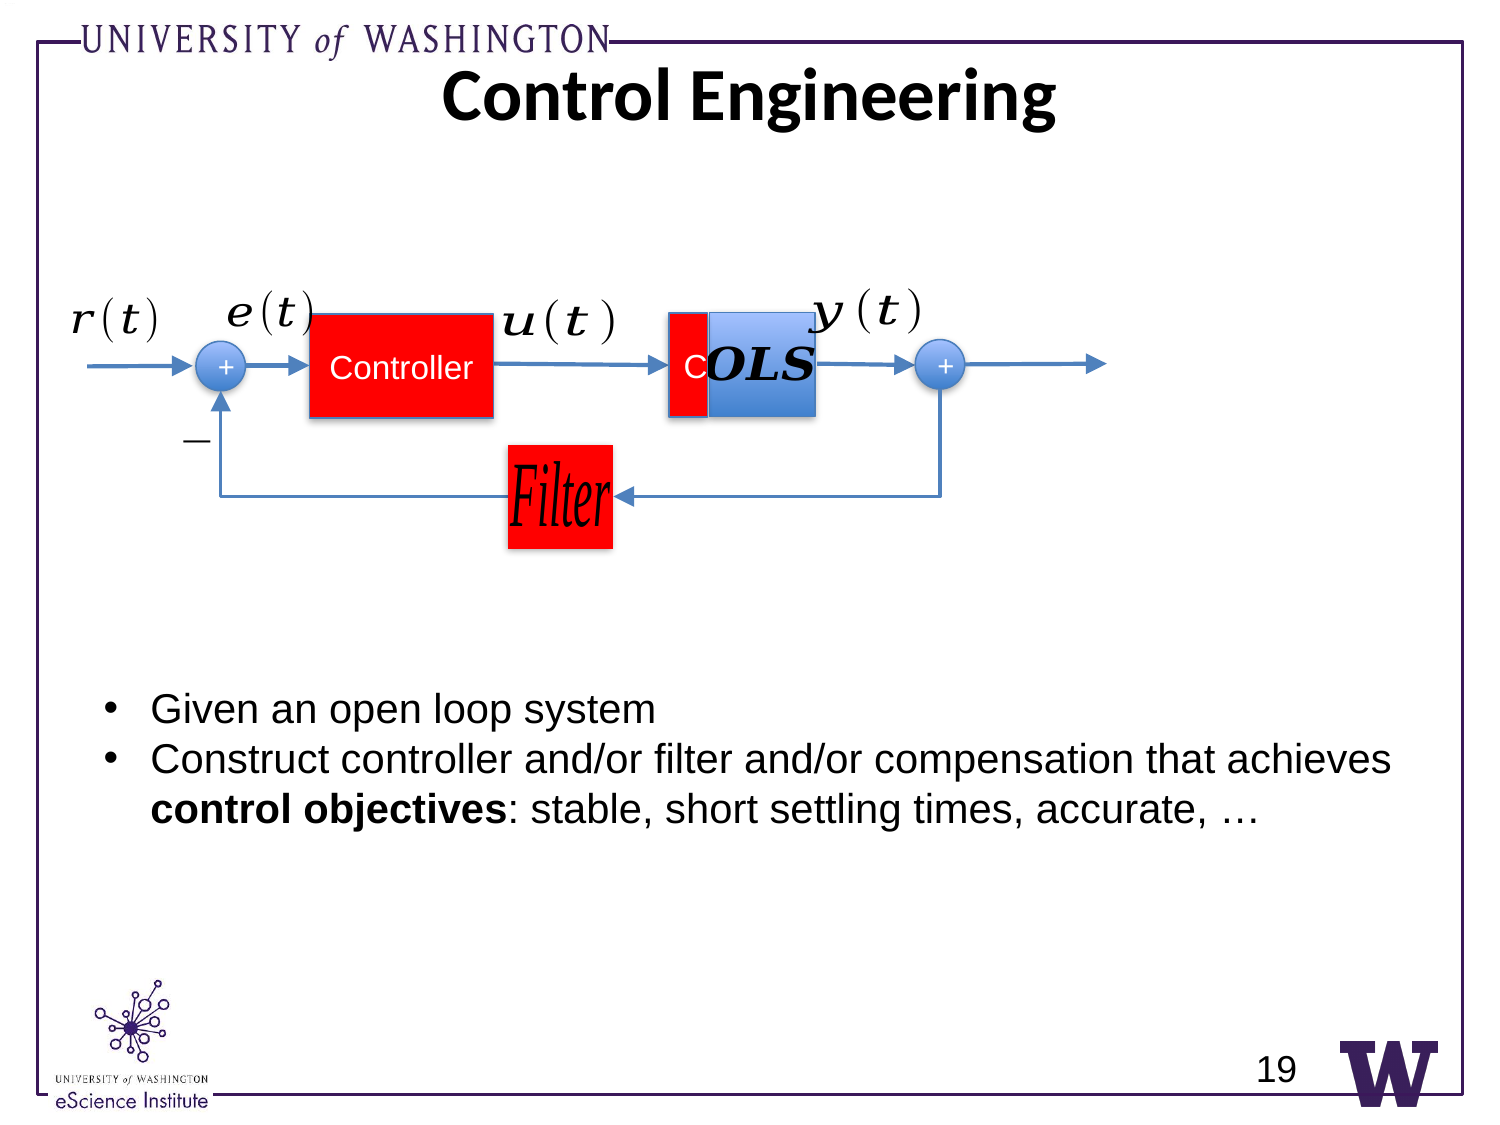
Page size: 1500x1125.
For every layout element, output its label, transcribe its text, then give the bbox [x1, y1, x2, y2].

picture [48, 978, 213, 1113]
text_box Given an open loop system Construct controller and/or filter and/or compensation that achieves control objectives: stable, short settling times, accurate, … [88, 674, 1439, 868]
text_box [220, 390, 509, 497]
text_box C [668, 312, 708, 418]
text_box Controller [309, 313, 494, 389]
picture [1340, 1041, 1438, 1093]
text_box [711, 379, 717, 417]
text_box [722, 279, 831, 607]
text_box + [195, 340, 247, 392]
picture [81, 24, 609, 37]
picture [1340, 1096, 1438, 1107]
slide_number 19 [1240, 1037, 1325, 1098]
title Control Engineering [75, 37, 1425, 175]
text_box [709, 312, 717, 352]
text_box + [914, 338, 966, 390]
